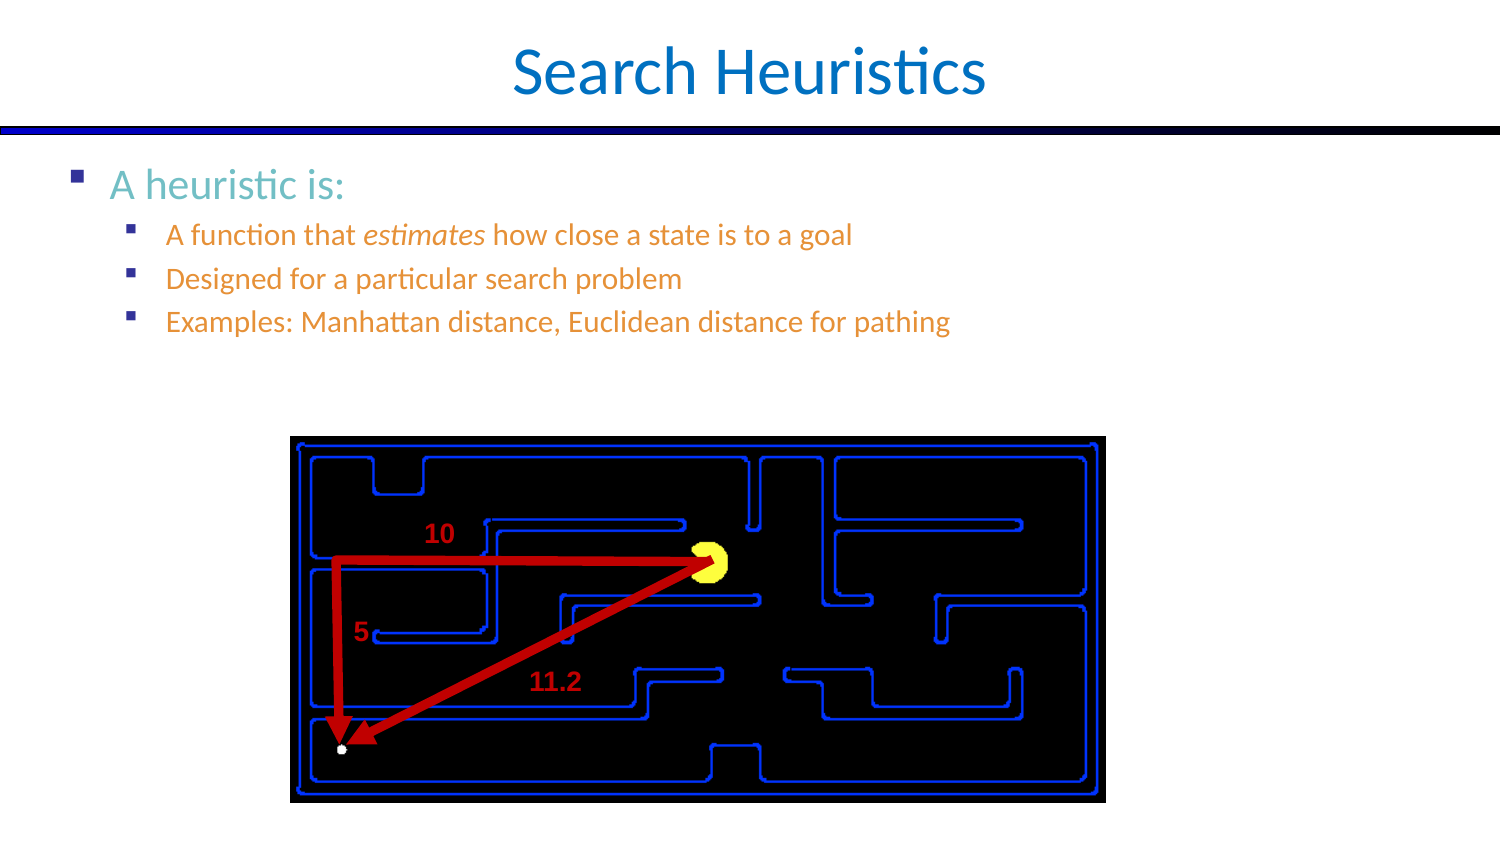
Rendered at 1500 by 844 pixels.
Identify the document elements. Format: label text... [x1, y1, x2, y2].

text_box A heuristic is: A function that estimates how close a state is to a goal Designed for a particular search problem Examples: Manhattan distance, Euclidean distance for pathing [56, 150, 1156, 361]
picture [290, 436, 1106, 804]
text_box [335, 507, 709, 745]
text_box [345, 558, 713, 745]
title Search Heuristics [0, 0, 1500, 138]
